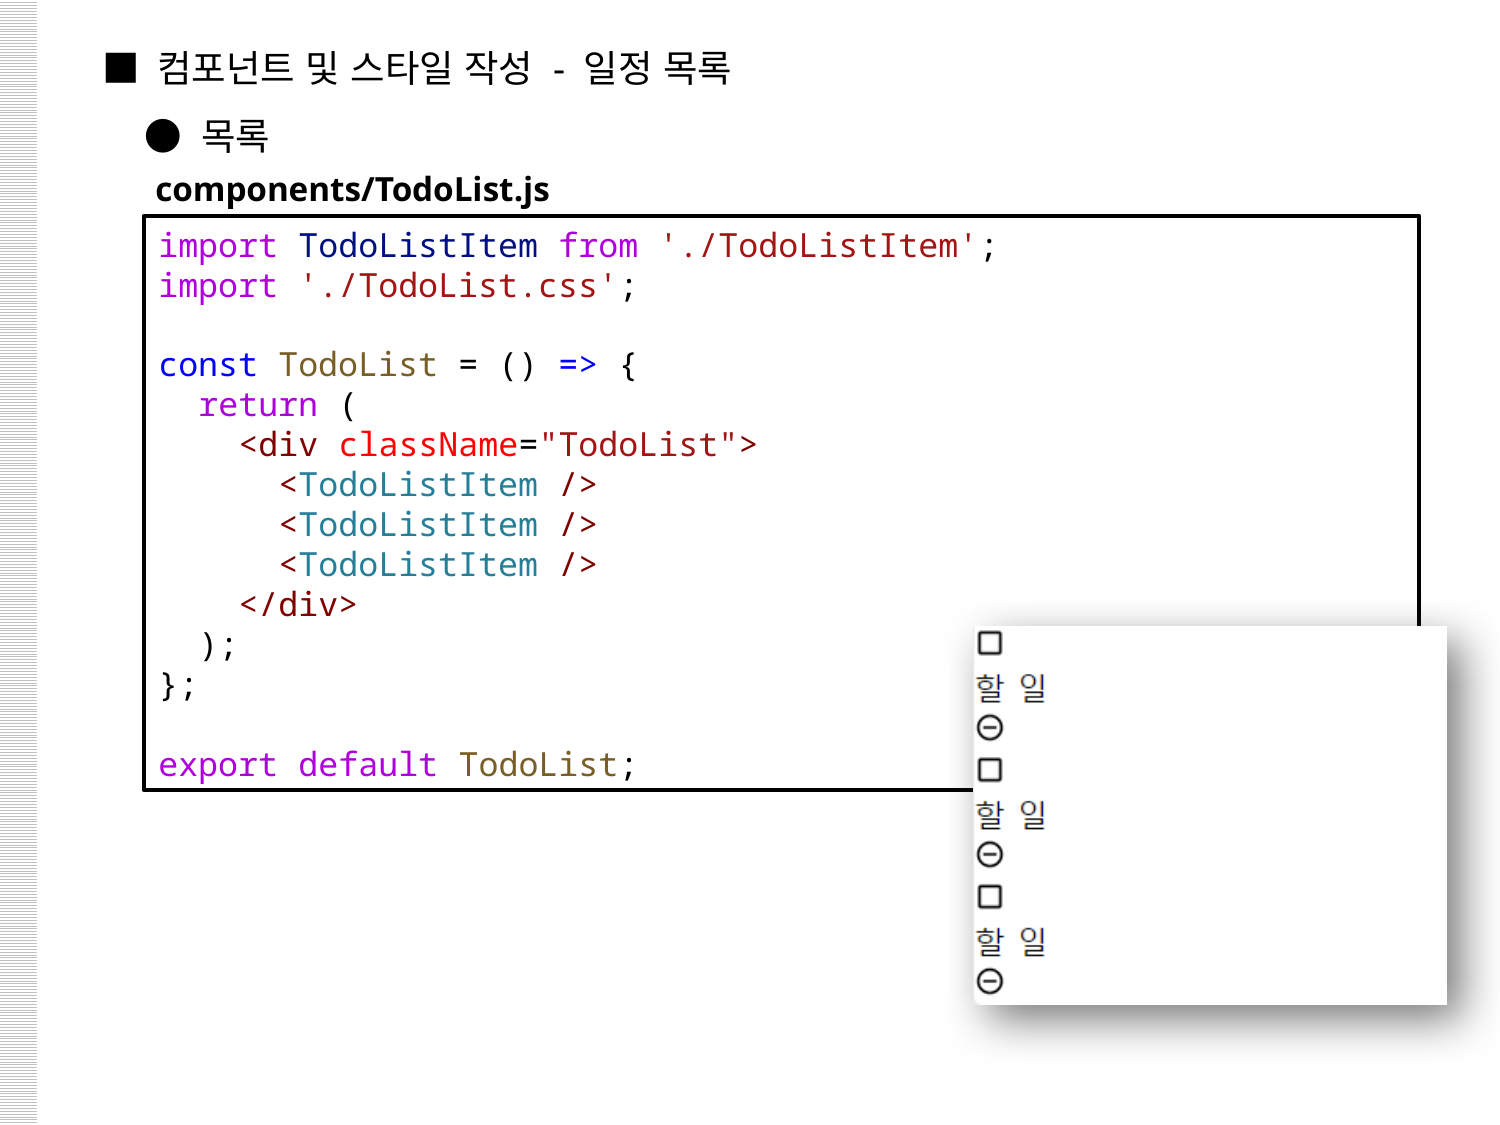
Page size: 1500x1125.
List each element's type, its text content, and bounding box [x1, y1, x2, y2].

text_box containers/AddNumber.jsx [977, 617, 1421, 626]
text_box components/TodoList.js [140, 160, 566, 216]
text_box containers/AddNumber.jsx [964, 627, 973, 792]
picture [973, 626, 1448, 1006]
text_box ■ 컴포넌트 및 스타일 작성 - 일정 목록 ● 목록 [87, 15, 748, 166]
text_box import TodoListItem from './TodoListItem'; import './TodoList.css'; const TodoList = () => { return ( <div className="TodoList"> <TodoListItem /> <TodoListItem /> <TodoListItem /> </div> ); }; export default TodoList; [142, 214, 1421, 792]
